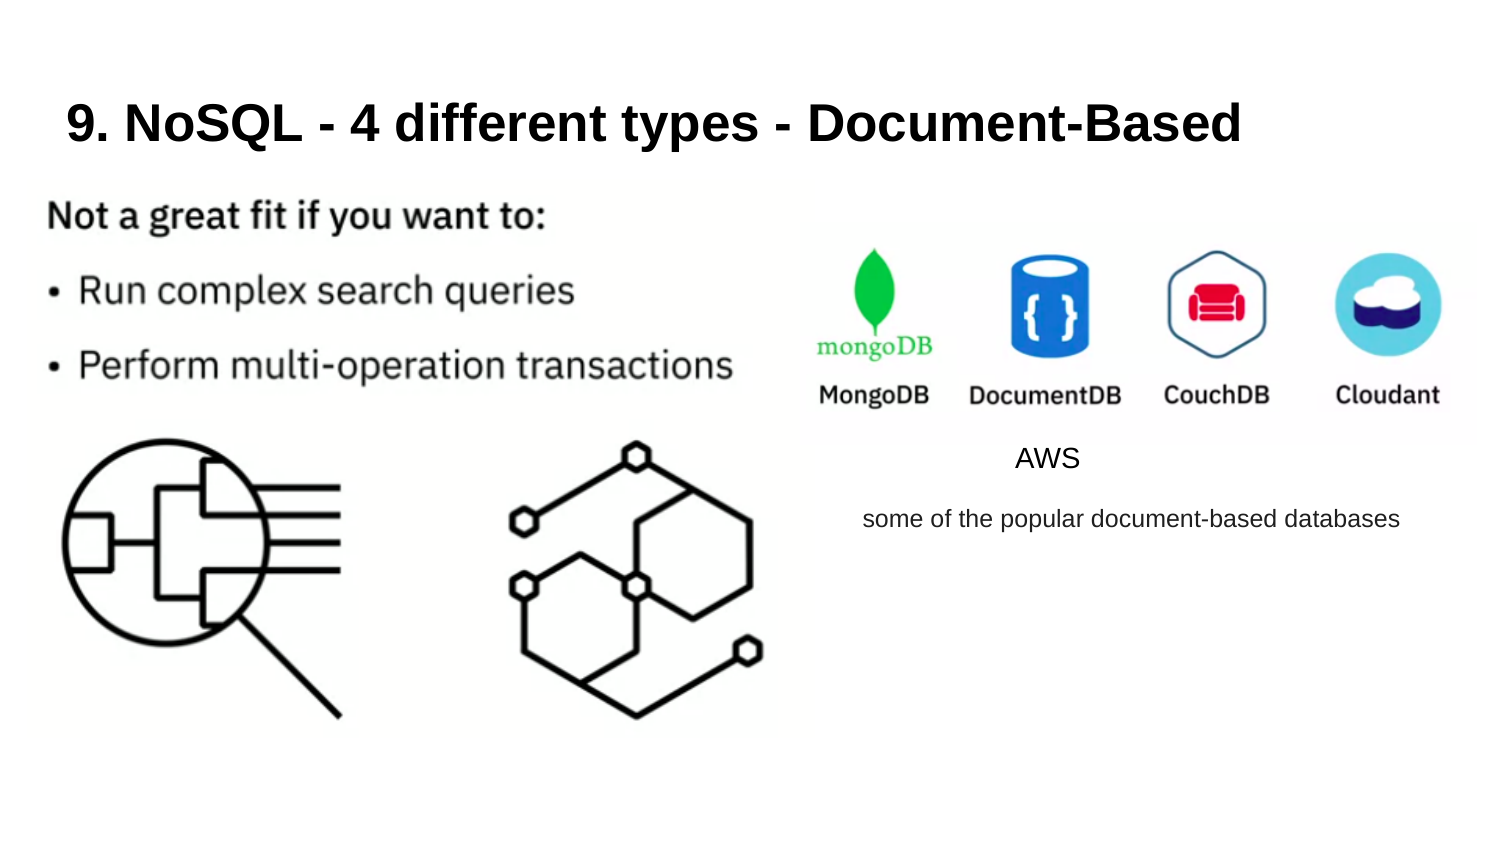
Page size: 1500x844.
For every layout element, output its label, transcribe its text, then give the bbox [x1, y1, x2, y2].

text_box AWS [1000, 453, 1096, 483]
picture [26, 179, 1477, 738]
text_box some of the popular document-based databases [847, 487, 1430, 548]
title 9. NoSQL - 4 different types - Document-Based [51, 72, 1449, 167]
